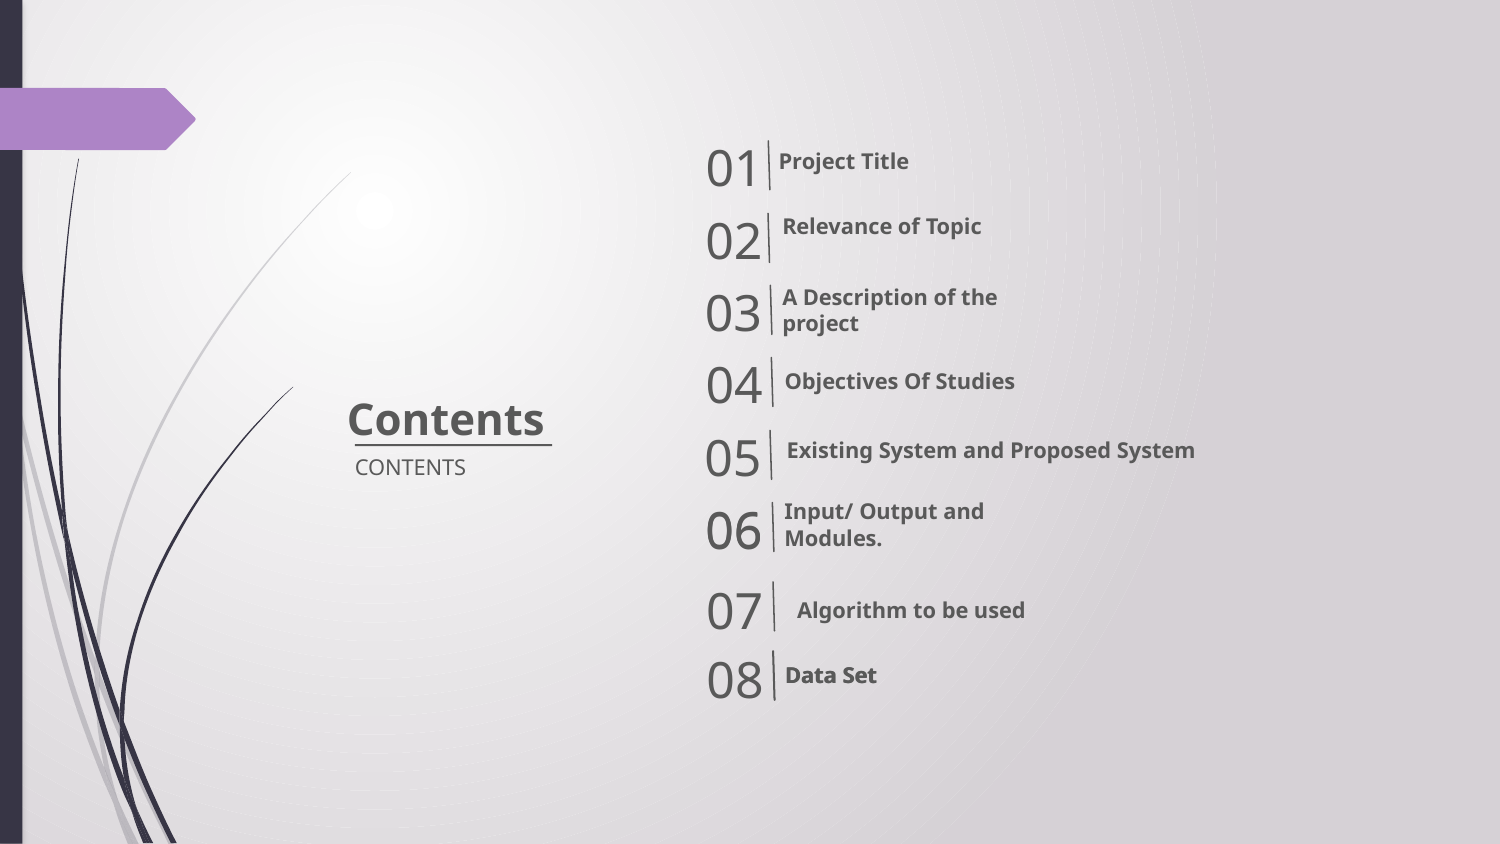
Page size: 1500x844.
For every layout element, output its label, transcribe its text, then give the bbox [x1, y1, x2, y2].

text_box Algorithm to be used [782, 589, 1500, 631]
text_box 05 [689, 419, 777, 495]
text_box 06 [690, 492, 778, 568]
text_box 01 [690, 129, 778, 205]
text_box Project Title [778, 147, 1054, 201]
text_box Existing System and Proposed System [771, 428, 1500, 470]
text_box CONTENTS [354, 453, 552, 481]
text_box 02 [690, 205, 778, 277]
text_box Relevance of Topic [782, 212, 1057, 239]
text_box 03 [690, 274, 777, 346]
text_box 04 [690, 346, 778, 422]
text_box 08 [691, 640, 779, 716]
text_box Data Set [784, 661, 1060, 688]
text_box Contents [346, 392, 552, 445]
text_box Objectives Of Studies [775, 360, 1500, 402]
text_box A Description of the project [782, 283, 1057, 336]
text_box Input/ Output and Modules. [784, 497, 1059, 577]
text_box 07 [691, 571, 778, 640]
